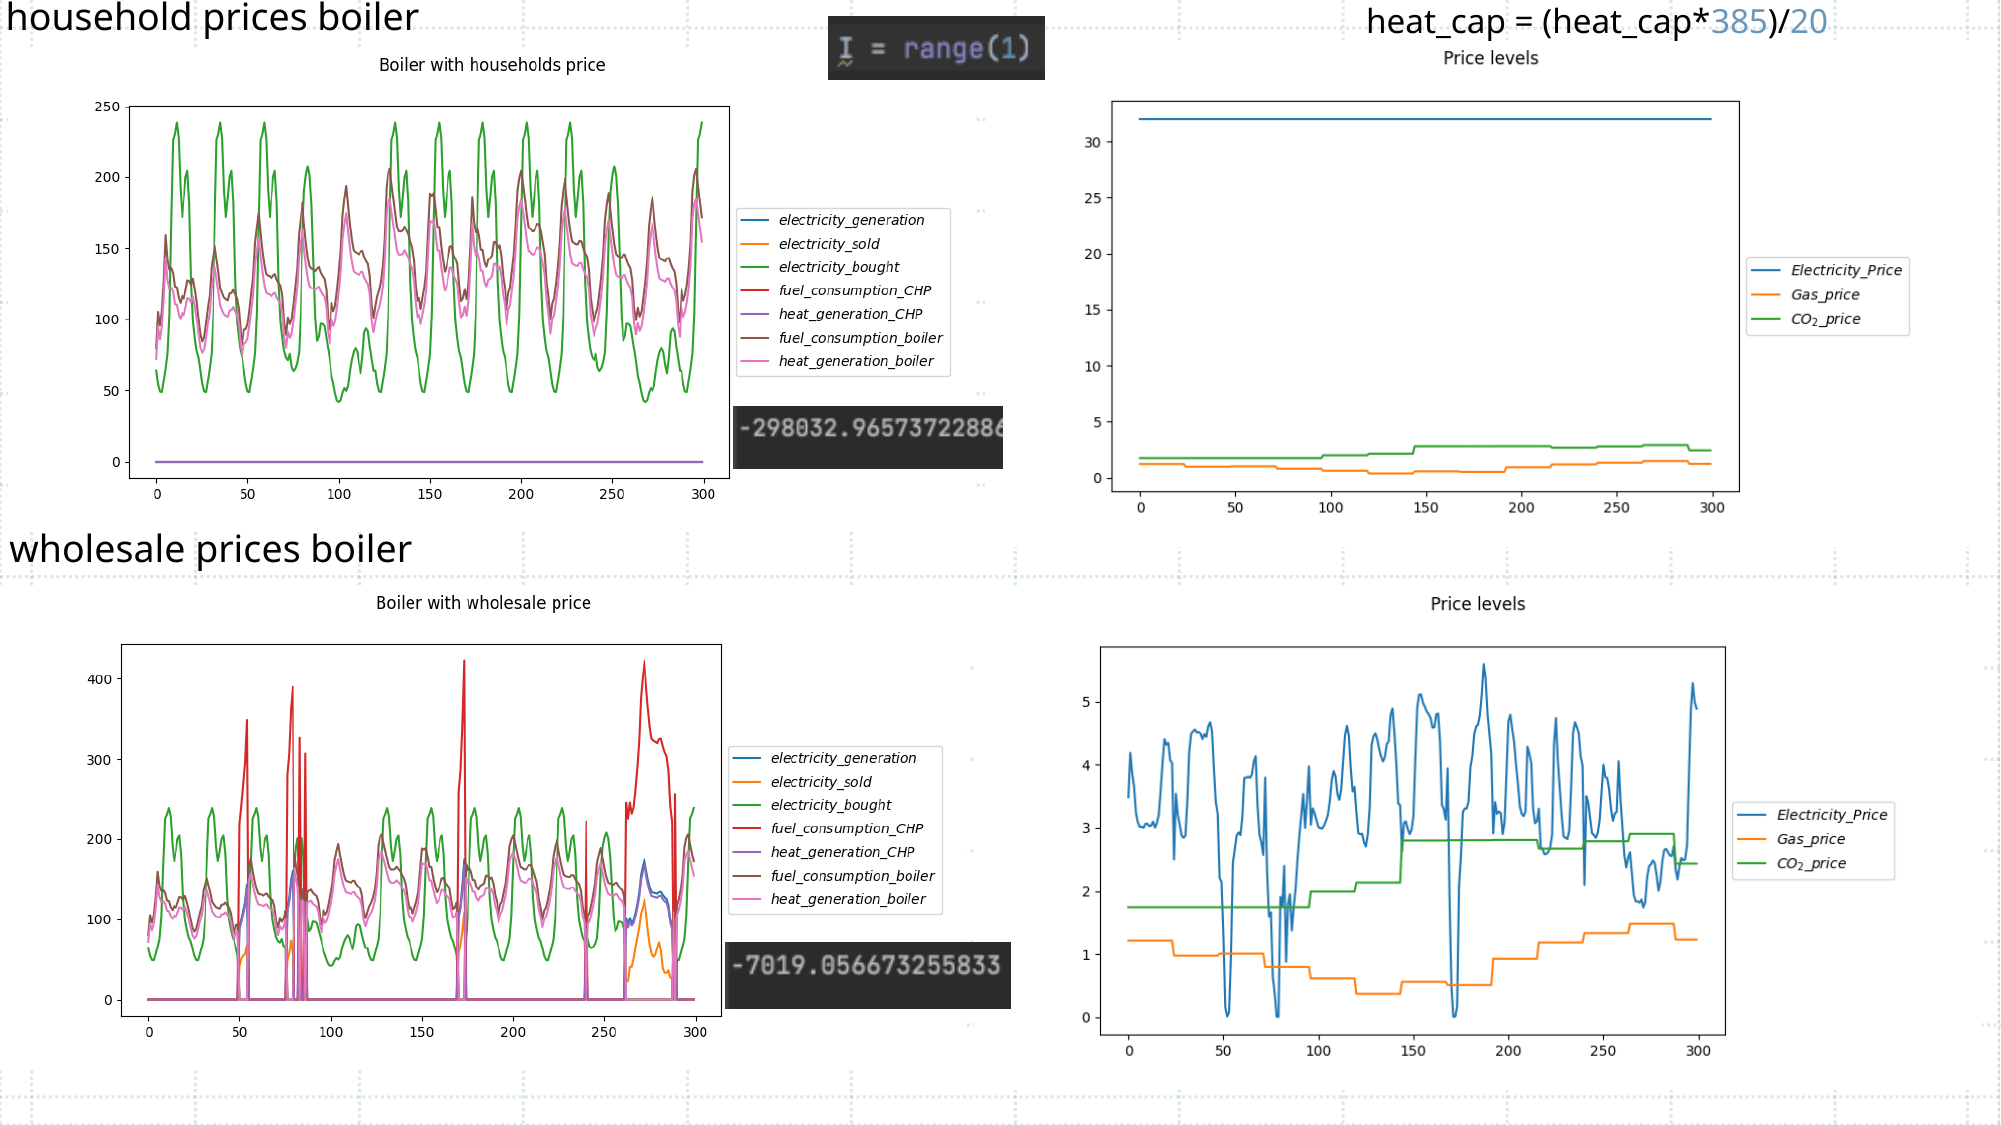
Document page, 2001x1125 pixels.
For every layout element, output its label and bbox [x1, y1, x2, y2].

picture [0, 585, 1982, 1091]
text_box [0, 0, 2000, 1125]
picture [8, 16, 1997, 547]
